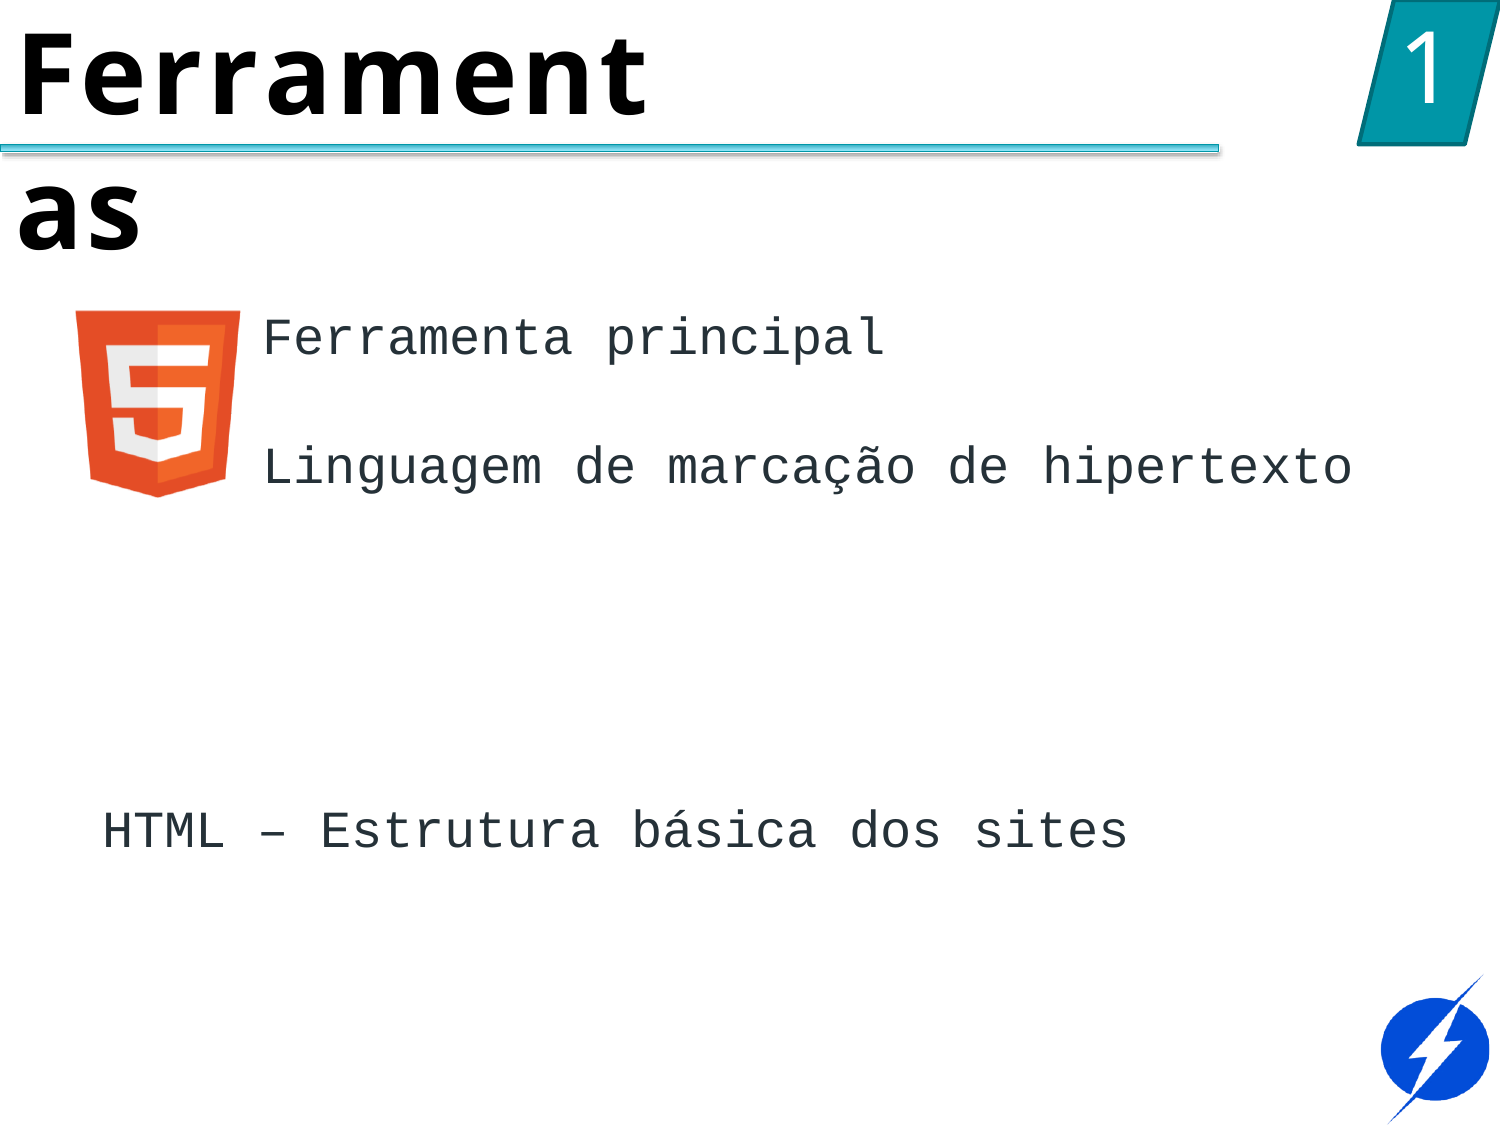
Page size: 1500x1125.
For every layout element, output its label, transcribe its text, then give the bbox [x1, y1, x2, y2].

text_box Ferramenta principal Linguagem de marcação de hipertexto [260, 300, 1360, 494]
title Ferramentas [12, 170, 703, 273]
text_box HTML – Estrutura básica dos sites [99, 793, 1136, 858]
text_box [1380, 973, 1490, 1125]
text_box [75, 310, 241, 498]
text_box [1356, 0, 1500, 149]
title Ferramentas [12, 0, 703, 140]
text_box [0, 141, 1226, 162]
